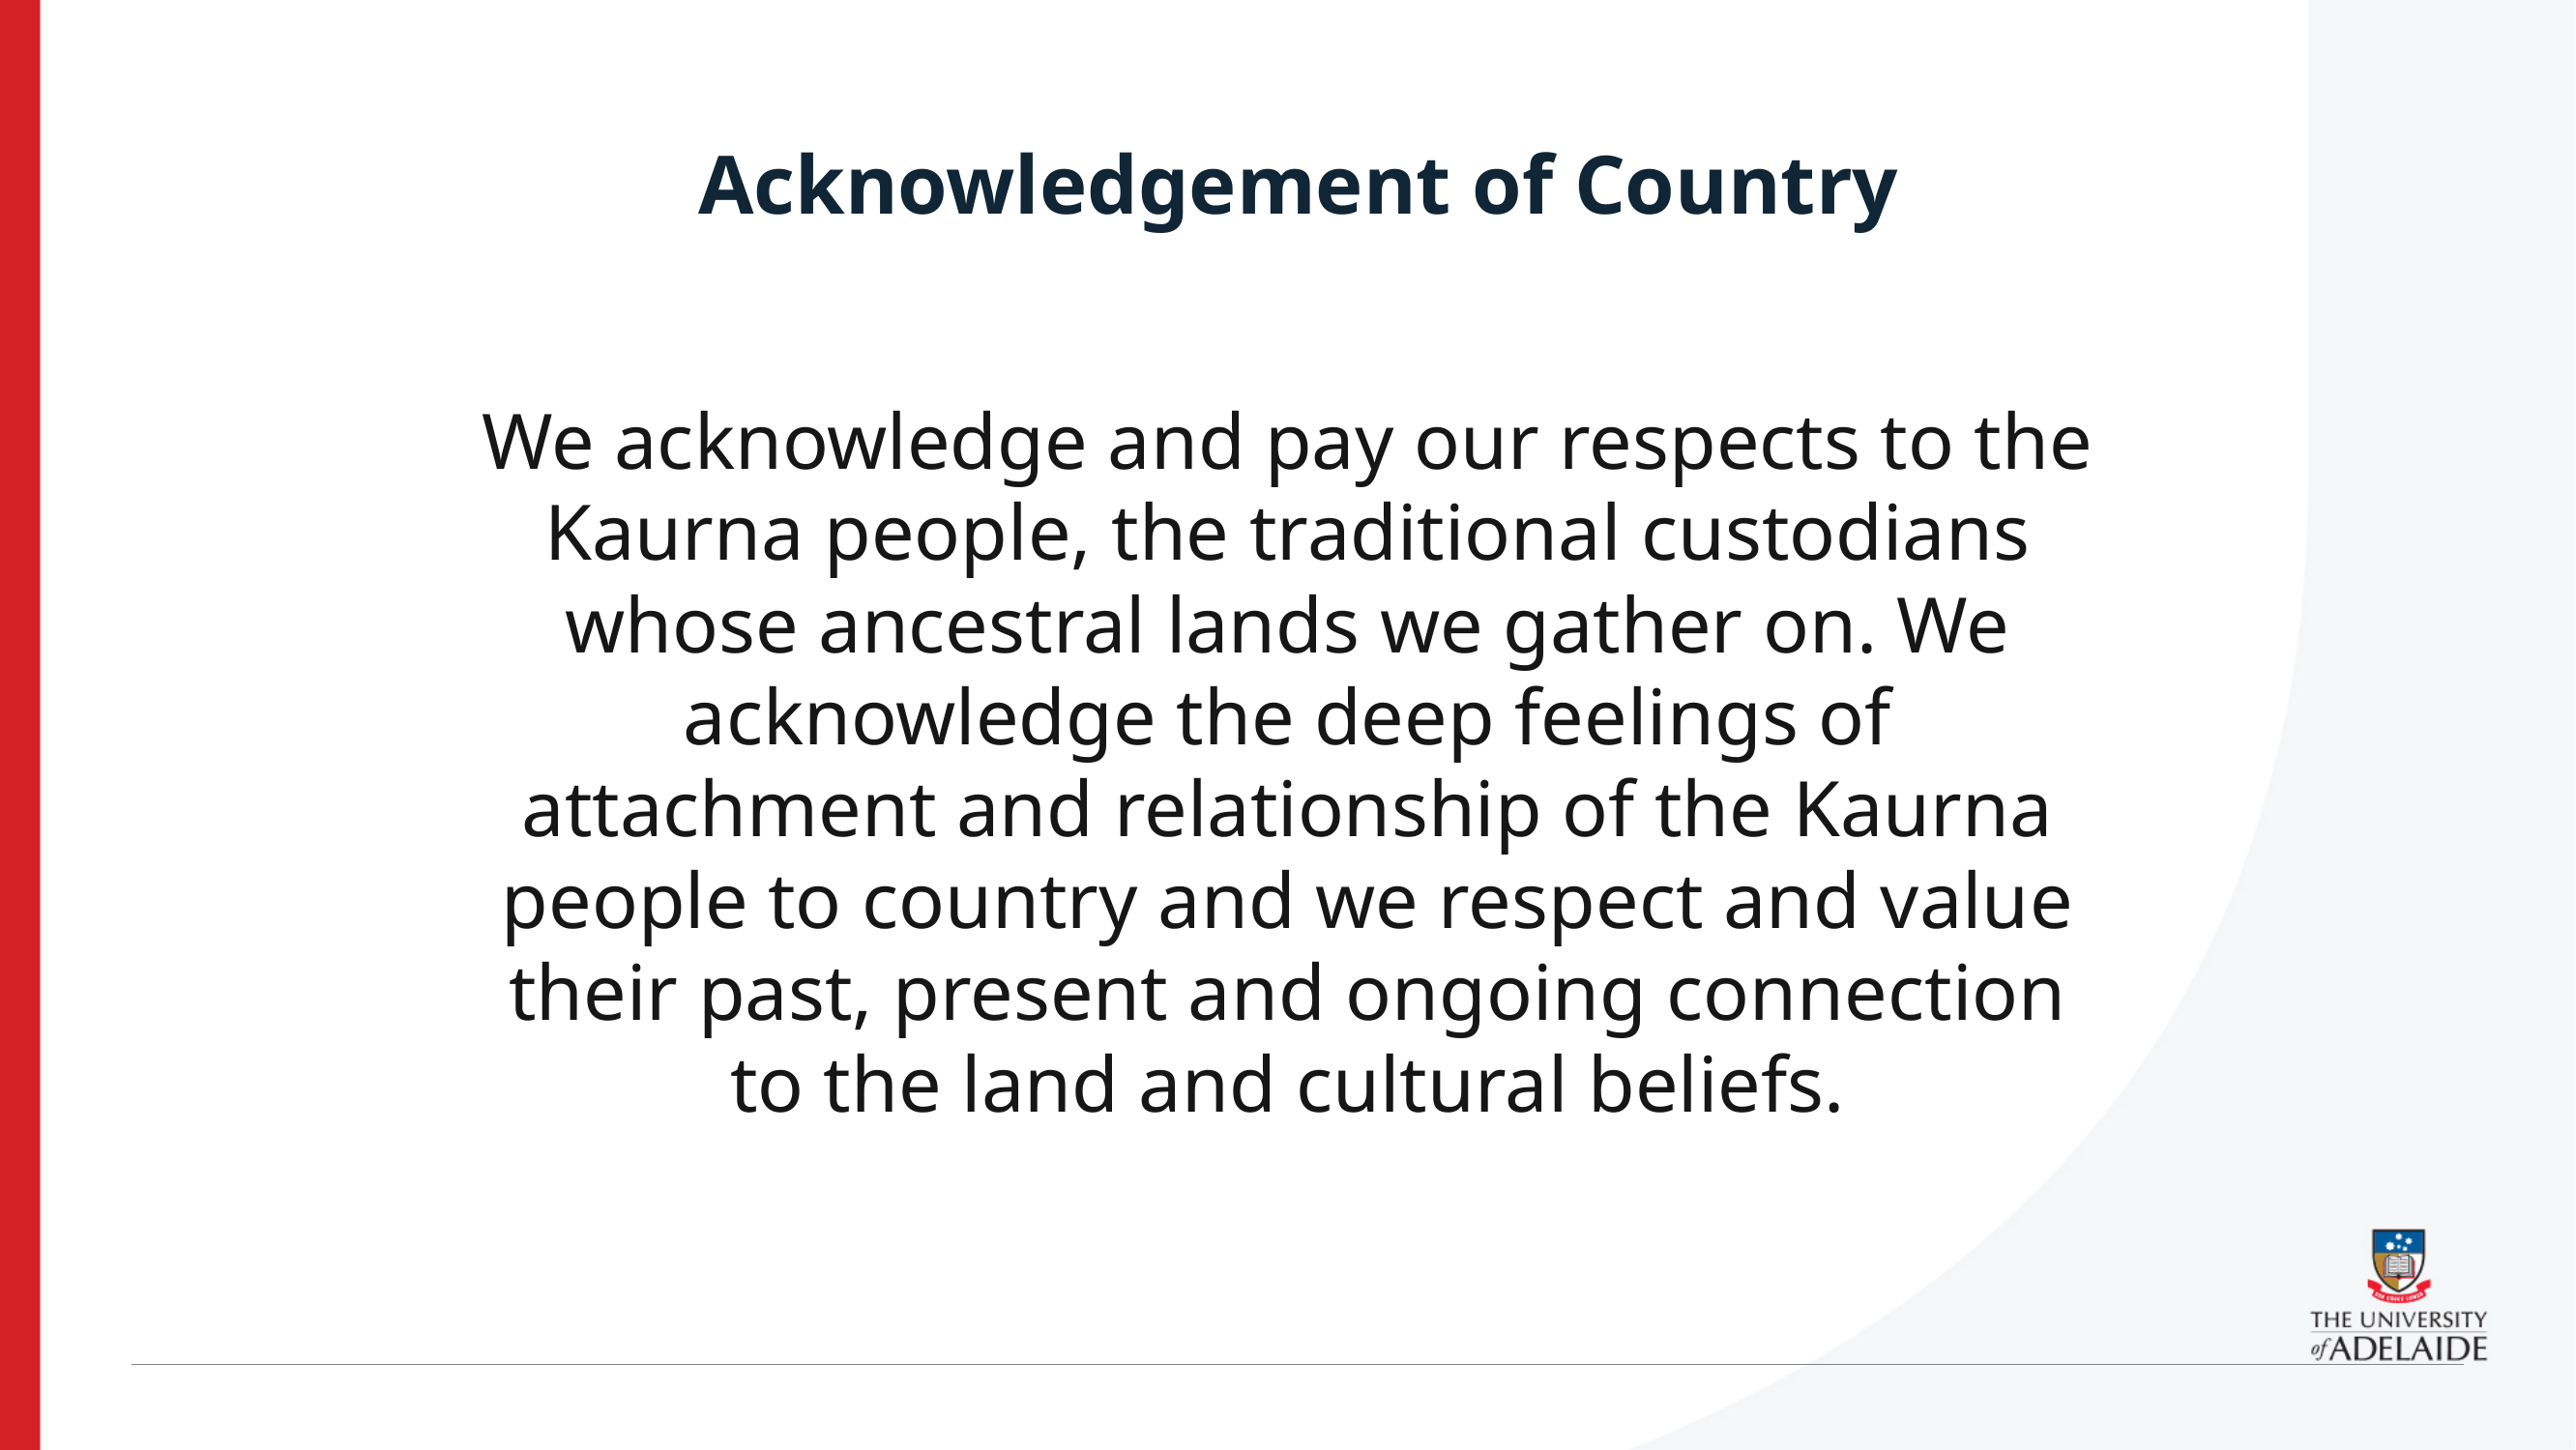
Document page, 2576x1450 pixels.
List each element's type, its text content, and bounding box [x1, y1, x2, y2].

text_box Acknowledgement of Country [464, 148, 2133, 227]
text_box We acknowledge and pay our respects to the Kaurna people, the traditional custodians whose ancestral lands we gather on. We acknowledge the deep feelings of attachment and relationship of the Kaurna people to country and we respect and value their past, present and ongoing connection to the land and cultural beliefs. [454, 385, 2122, 1135]
picture [0, 0, 2576, 1450]
